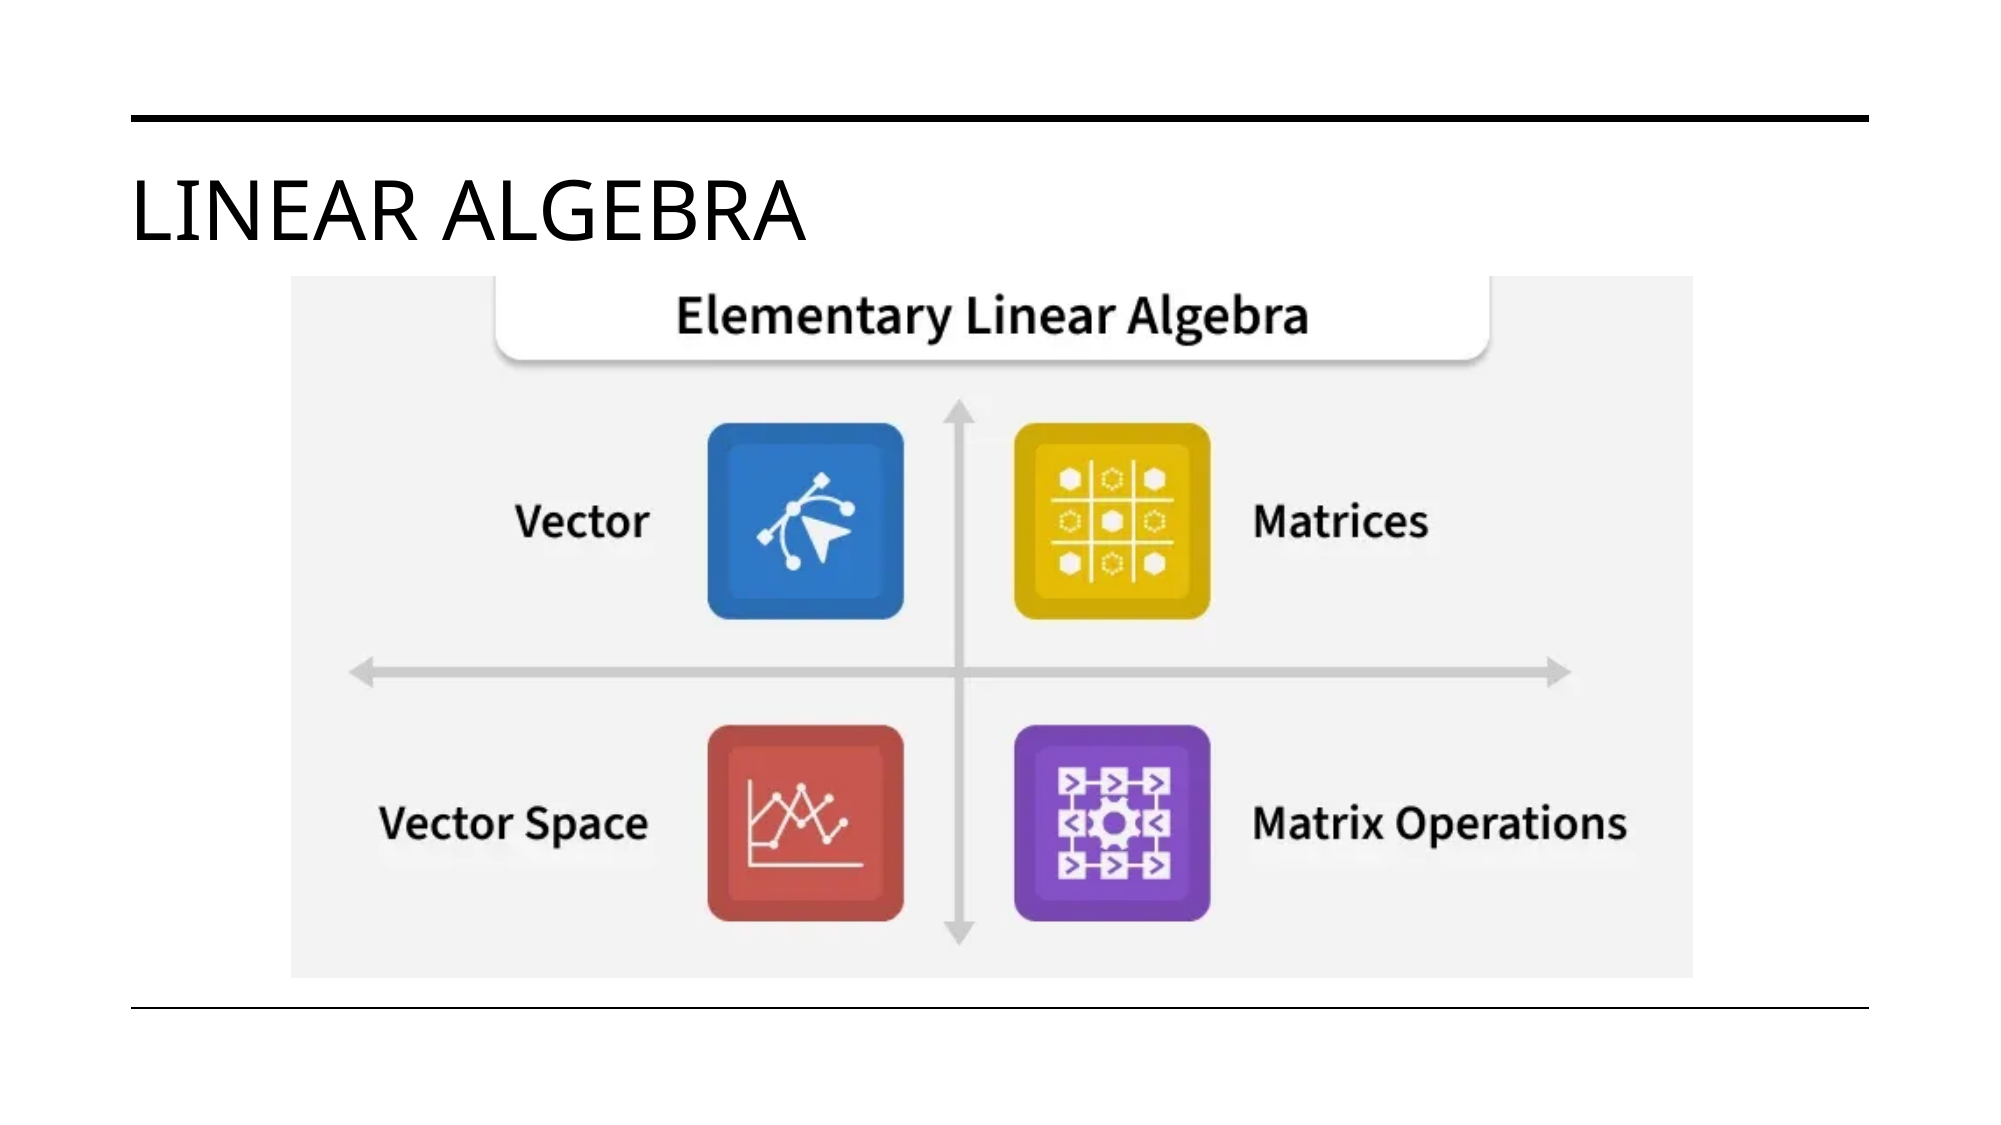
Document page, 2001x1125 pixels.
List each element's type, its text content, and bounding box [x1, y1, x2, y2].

picture [291, 276, 1693, 978]
title Linear Algebra [114, 149, 1869, 365]
